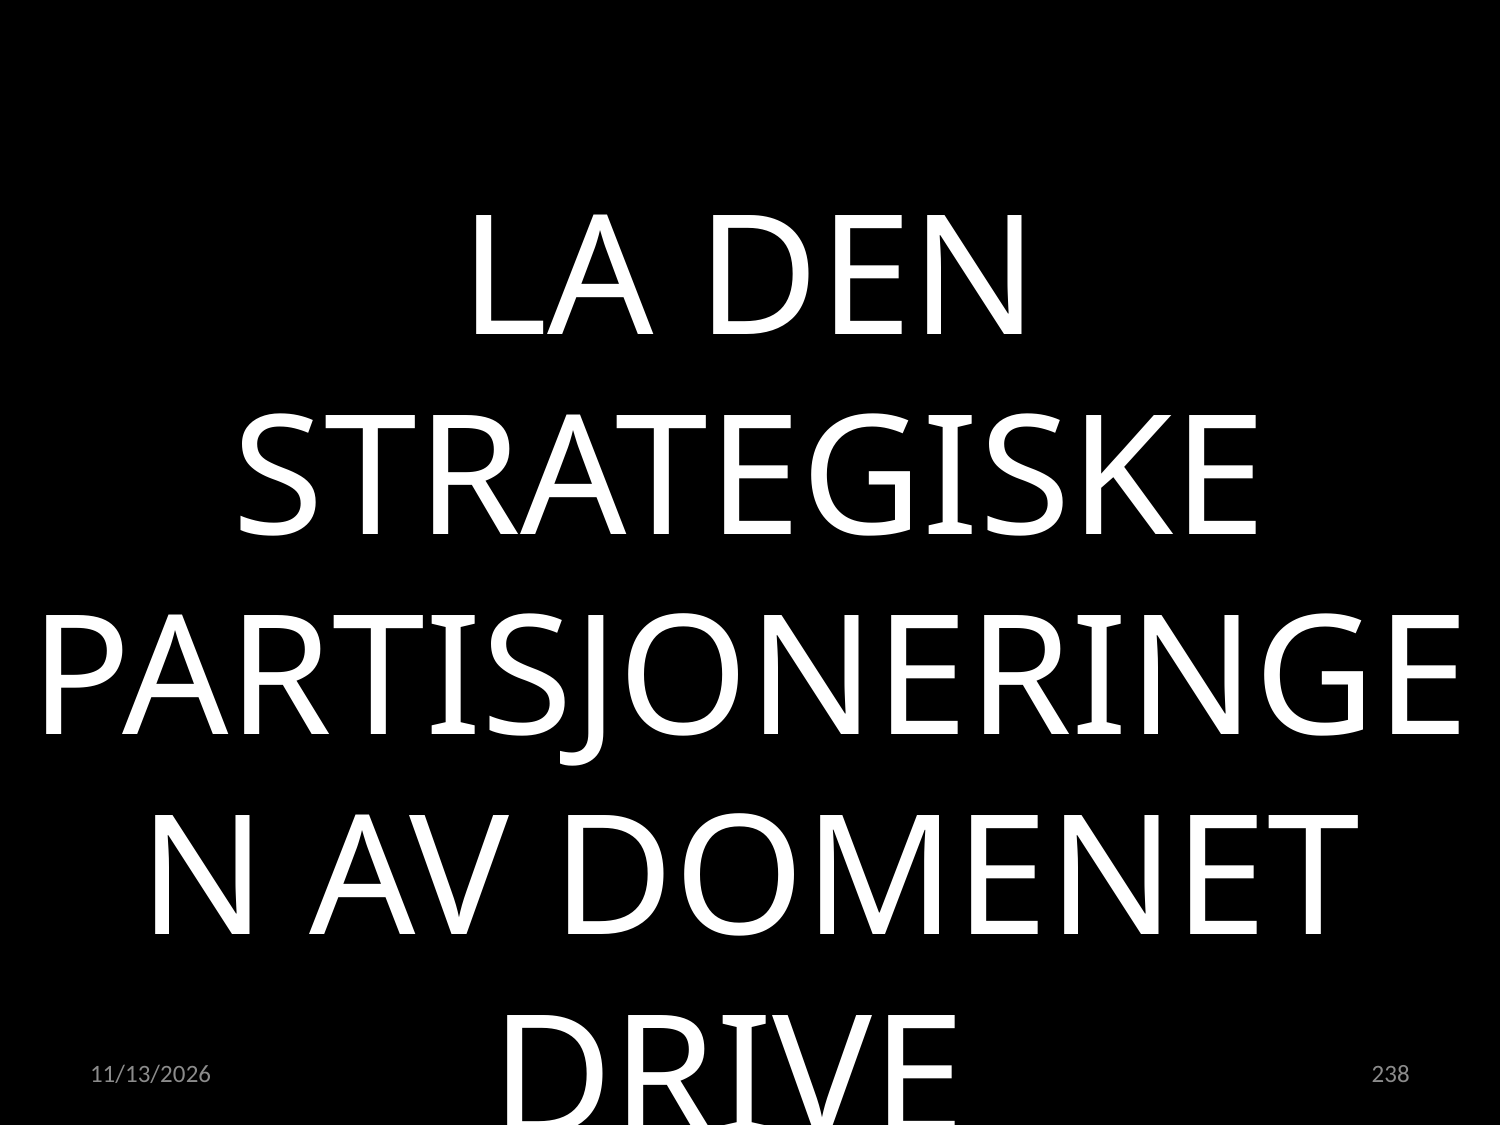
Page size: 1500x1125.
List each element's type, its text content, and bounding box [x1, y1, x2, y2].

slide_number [75, 1042, 425, 1103]
text_box LA DEN STRATEGISKE PARTISJONERINGEN AV DOMENET DRIVE TEAM-INNDELINGEN [0, 160, 1500, 262]
slide_number 238 [1074, 1042, 1425, 1103]
